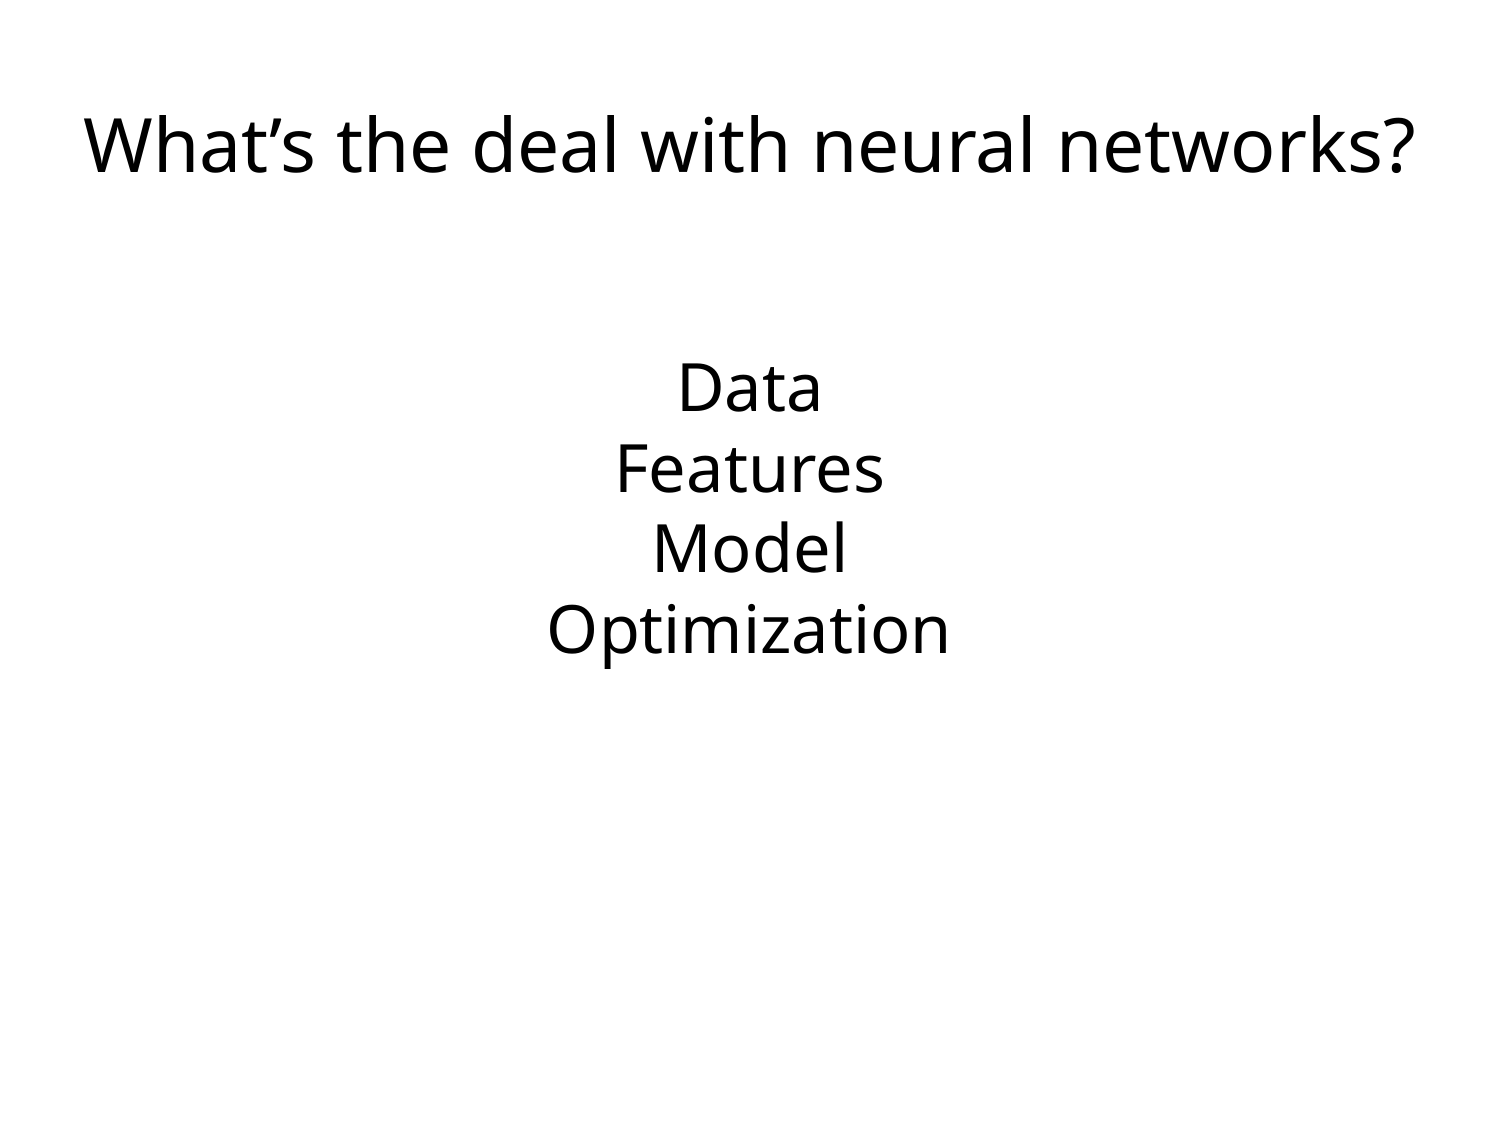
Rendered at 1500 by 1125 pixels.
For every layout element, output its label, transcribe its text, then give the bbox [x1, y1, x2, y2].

text_box Features [0, 417, 1500, 498]
text_box Model [0, 498, 1500, 579]
text_box Optimization [0, 579, 1500, 674]
text_box Data [0, 337, 1500, 417]
text_box What’s the deal with neural networks? [0, 90, 1500, 203]
